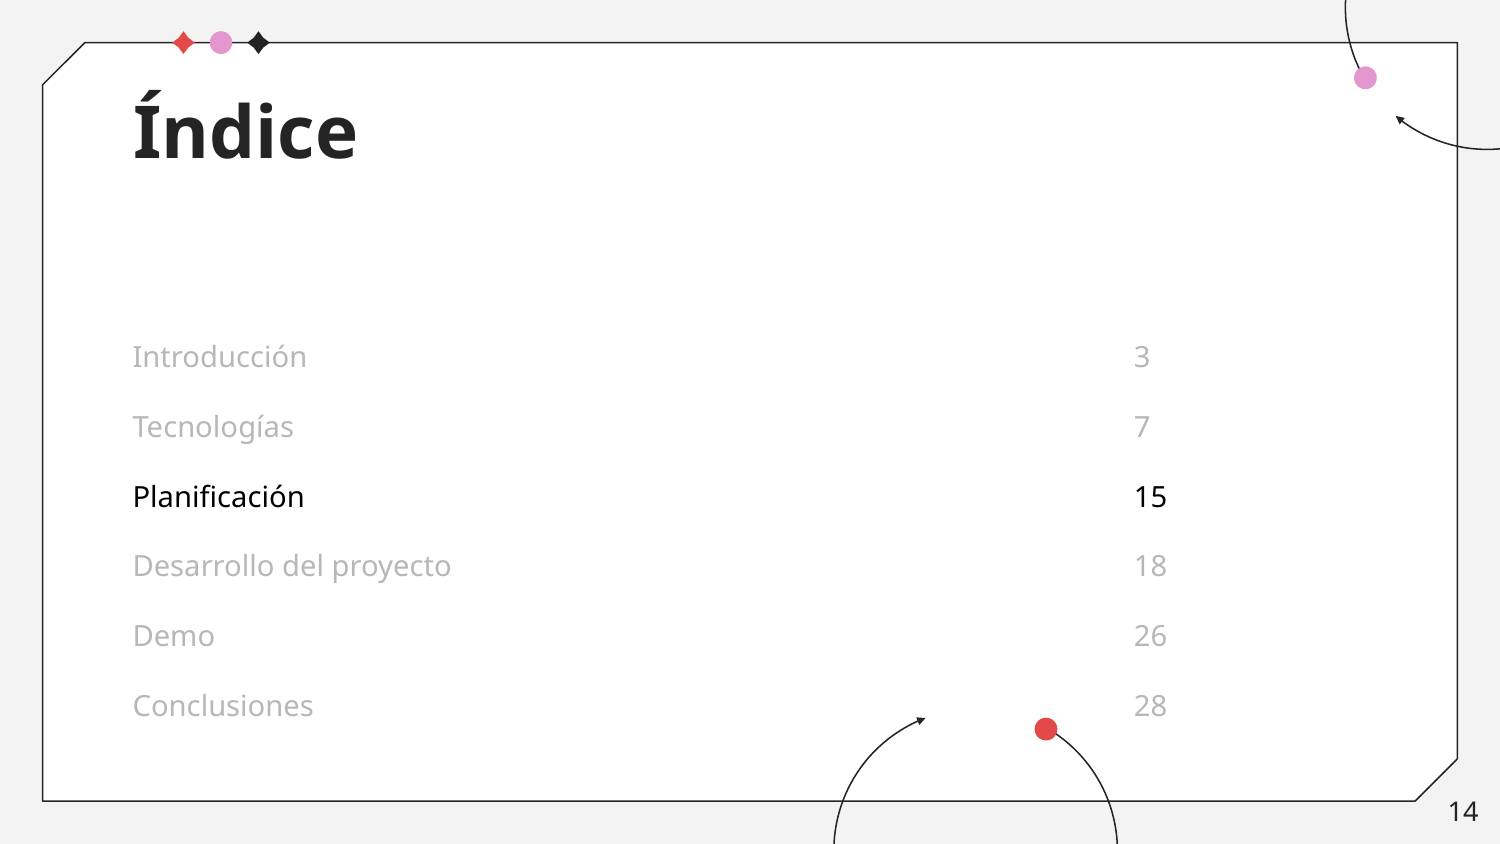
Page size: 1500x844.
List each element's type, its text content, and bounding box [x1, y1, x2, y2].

title Índice [118, 70, 1383, 165]
subtitle 3 7 15 18 26 28 [1118, 288, 1500, 647]
subtitle Introducción Tecnologías Planificación Desarrollo del proyecto Demo Conclusiones [117, 288, 1118, 647]
slide_number ‹#› [1403, 779, 1494, 844]
